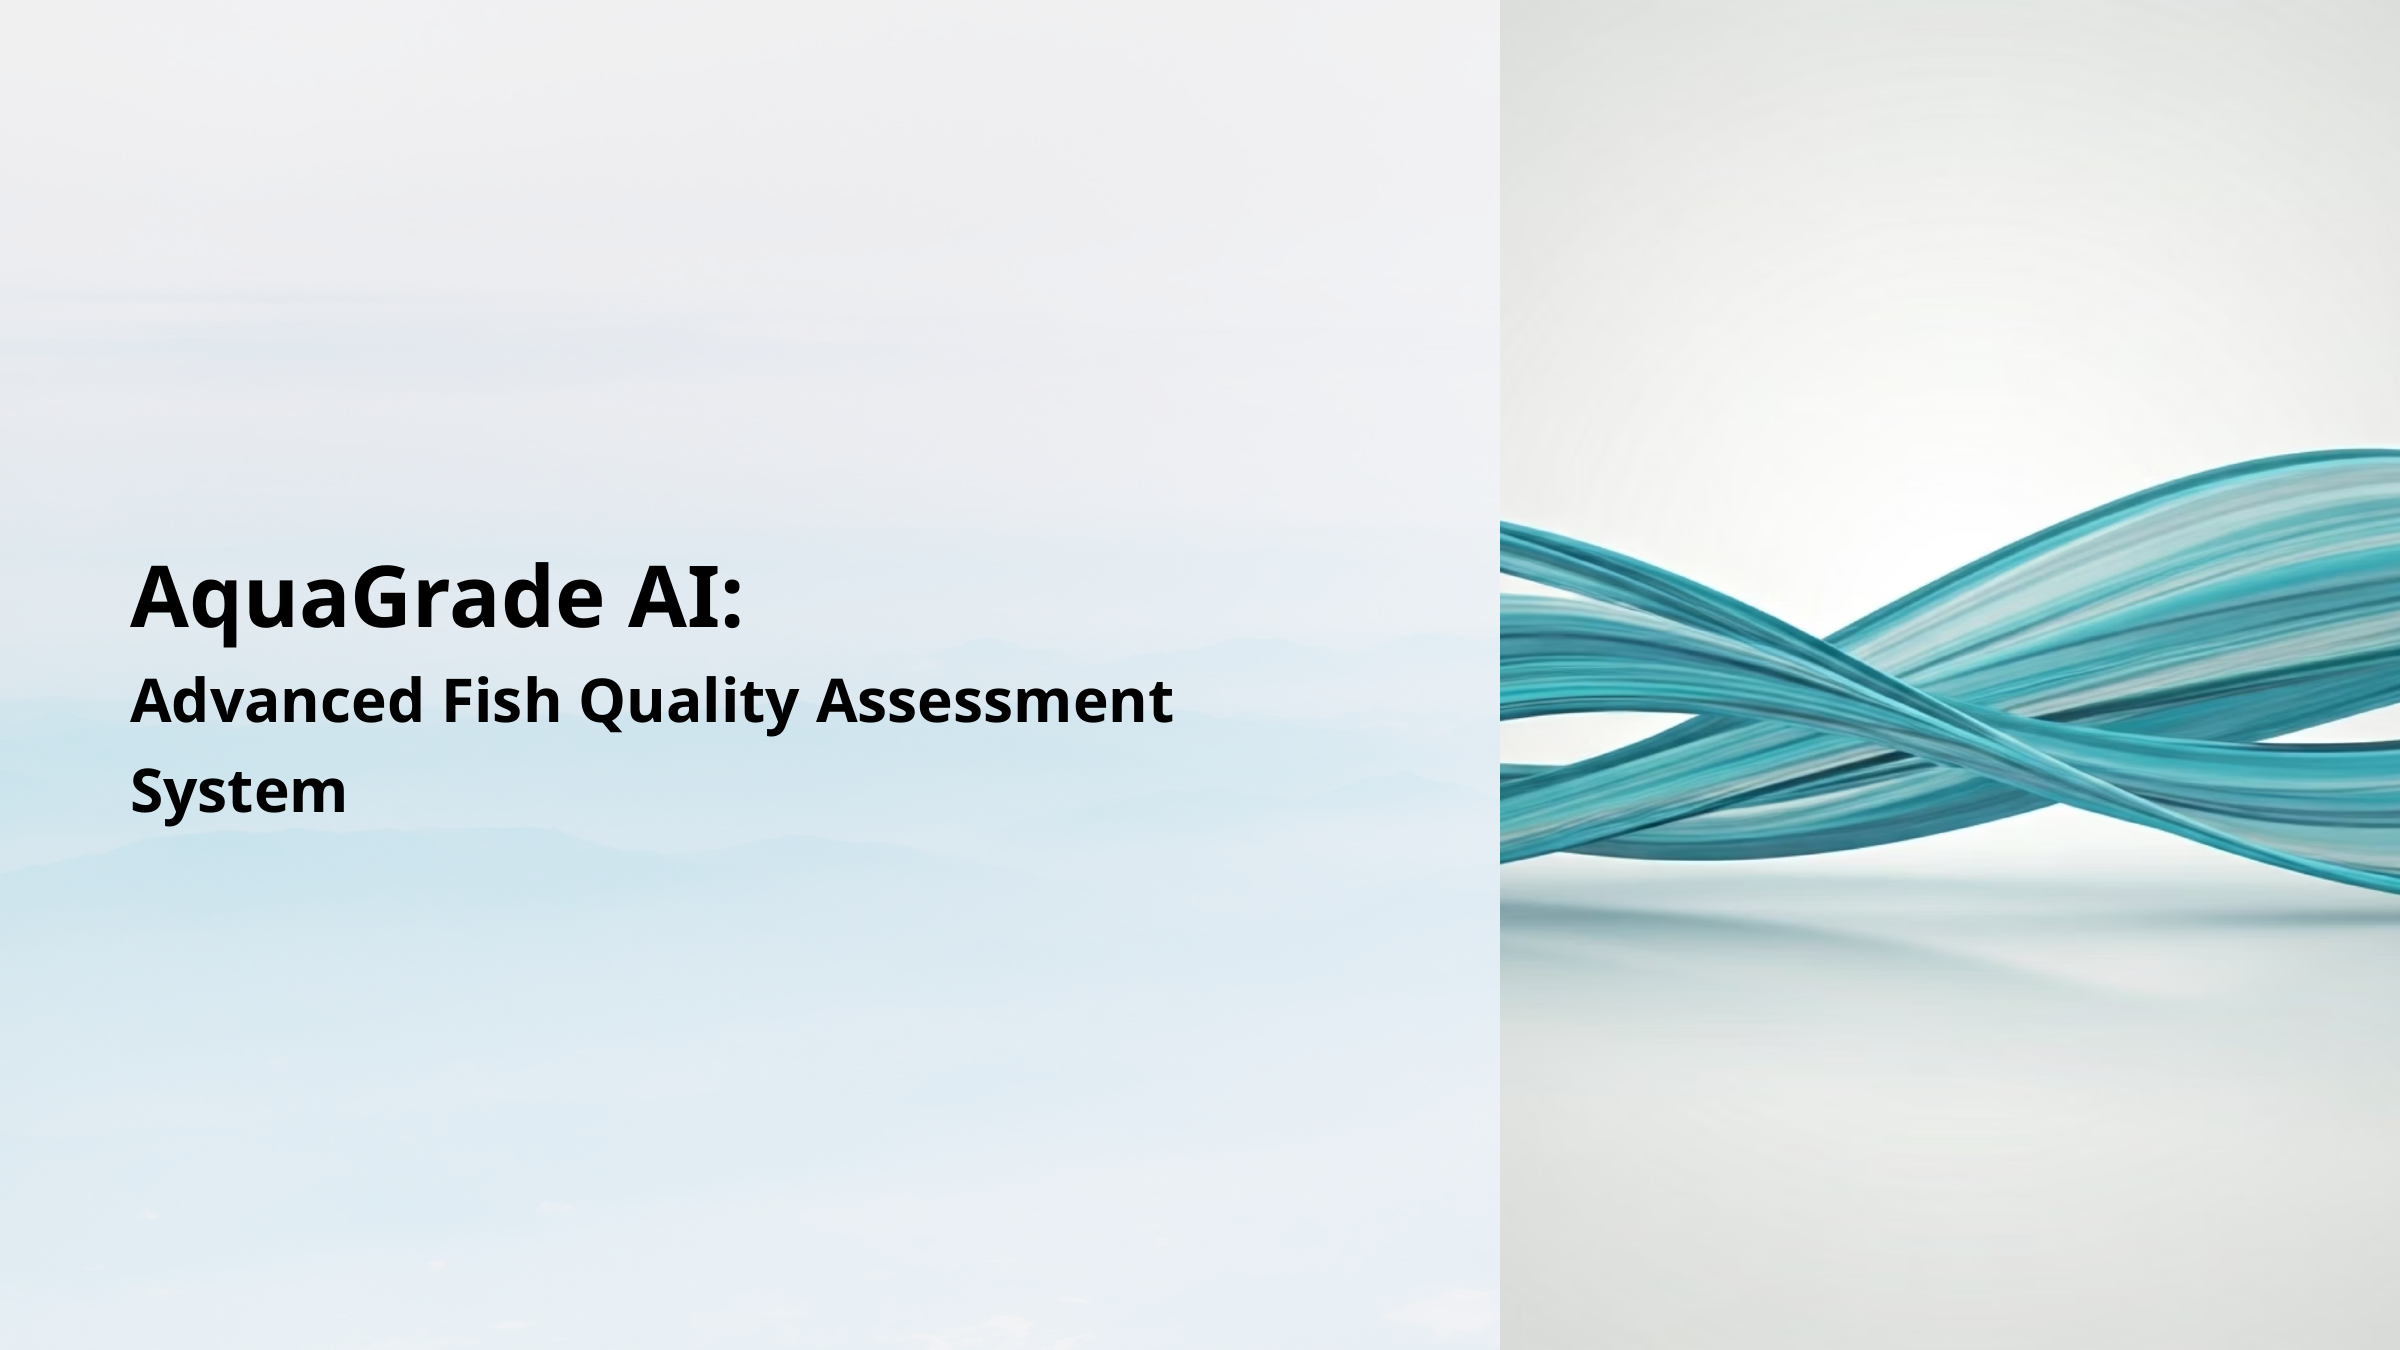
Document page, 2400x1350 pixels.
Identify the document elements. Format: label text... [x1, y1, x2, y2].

text_box [130, 780, 1370, 833]
picture [1499, 0, 2400, 1350]
text_box AquaGrade AI: Advanced Fish Quality Assessment System [130, 517, 1370, 732]
